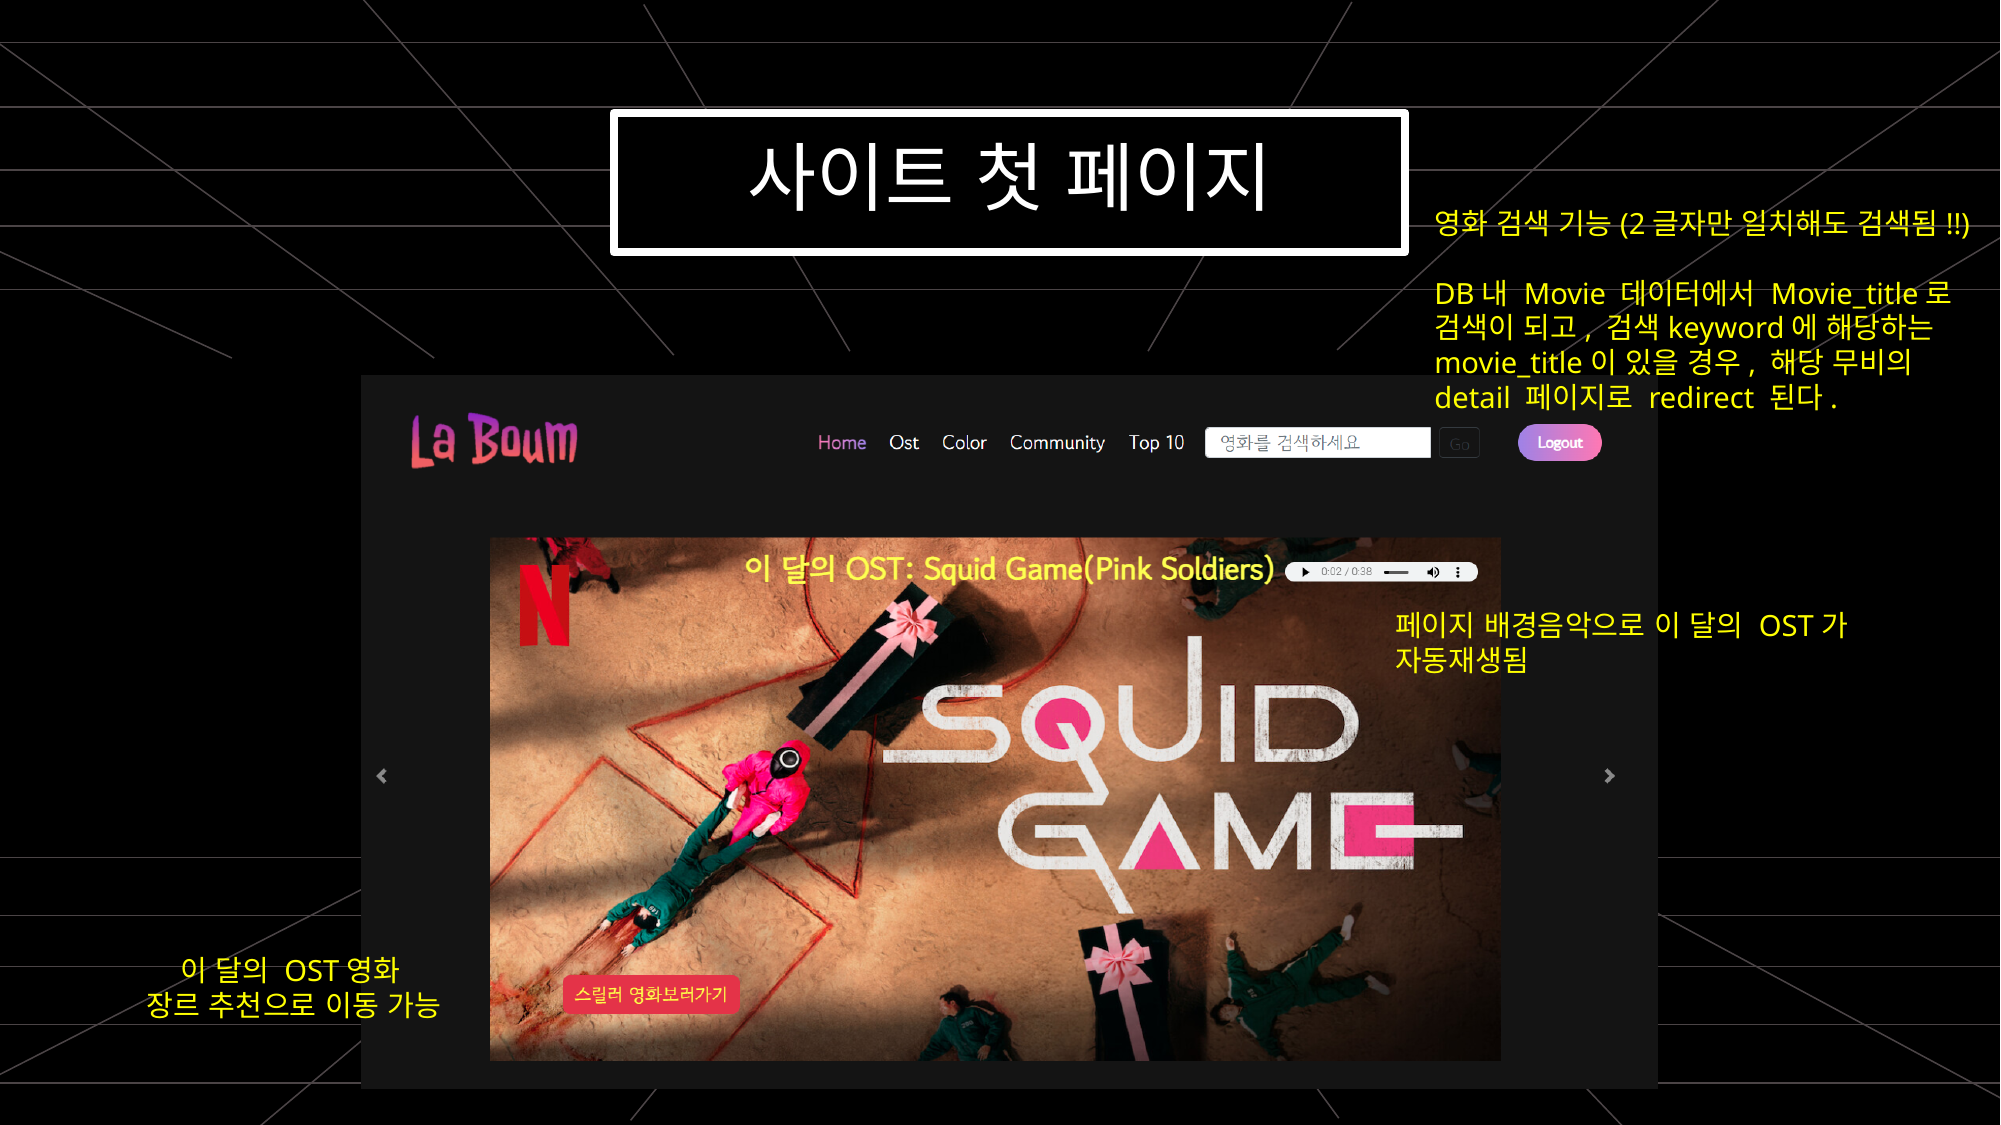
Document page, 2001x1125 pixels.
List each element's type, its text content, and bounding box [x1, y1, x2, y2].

text_box 페이지 배경음악으로 이 달의 OST가 자동재생됨 [1663, 600, 1981, 685]
text_box [612, 229, 1407, 254]
picture [361, 375, 1658, 1089]
text_box [0, 0, 2000, 1125]
text_box 이 달의 OST영화 장르 추천으로 이동 가능 [110, 945, 356, 1030]
text_box [612, 111, 1407, 123]
text_box 영화 검색 기능(2글자만 일치해도 검색됨!!) DB내 Movie 데이터에서 Movie_title로 검색이 되고, 검색keyword에 해당하는 movie_title이 있을 경우, 해당 무비의 detail 페이지로 redirect 된다. [1419, 197, 1986, 423]
text_box 사이트 첫 페이지 [477, 123, 1543, 229]
